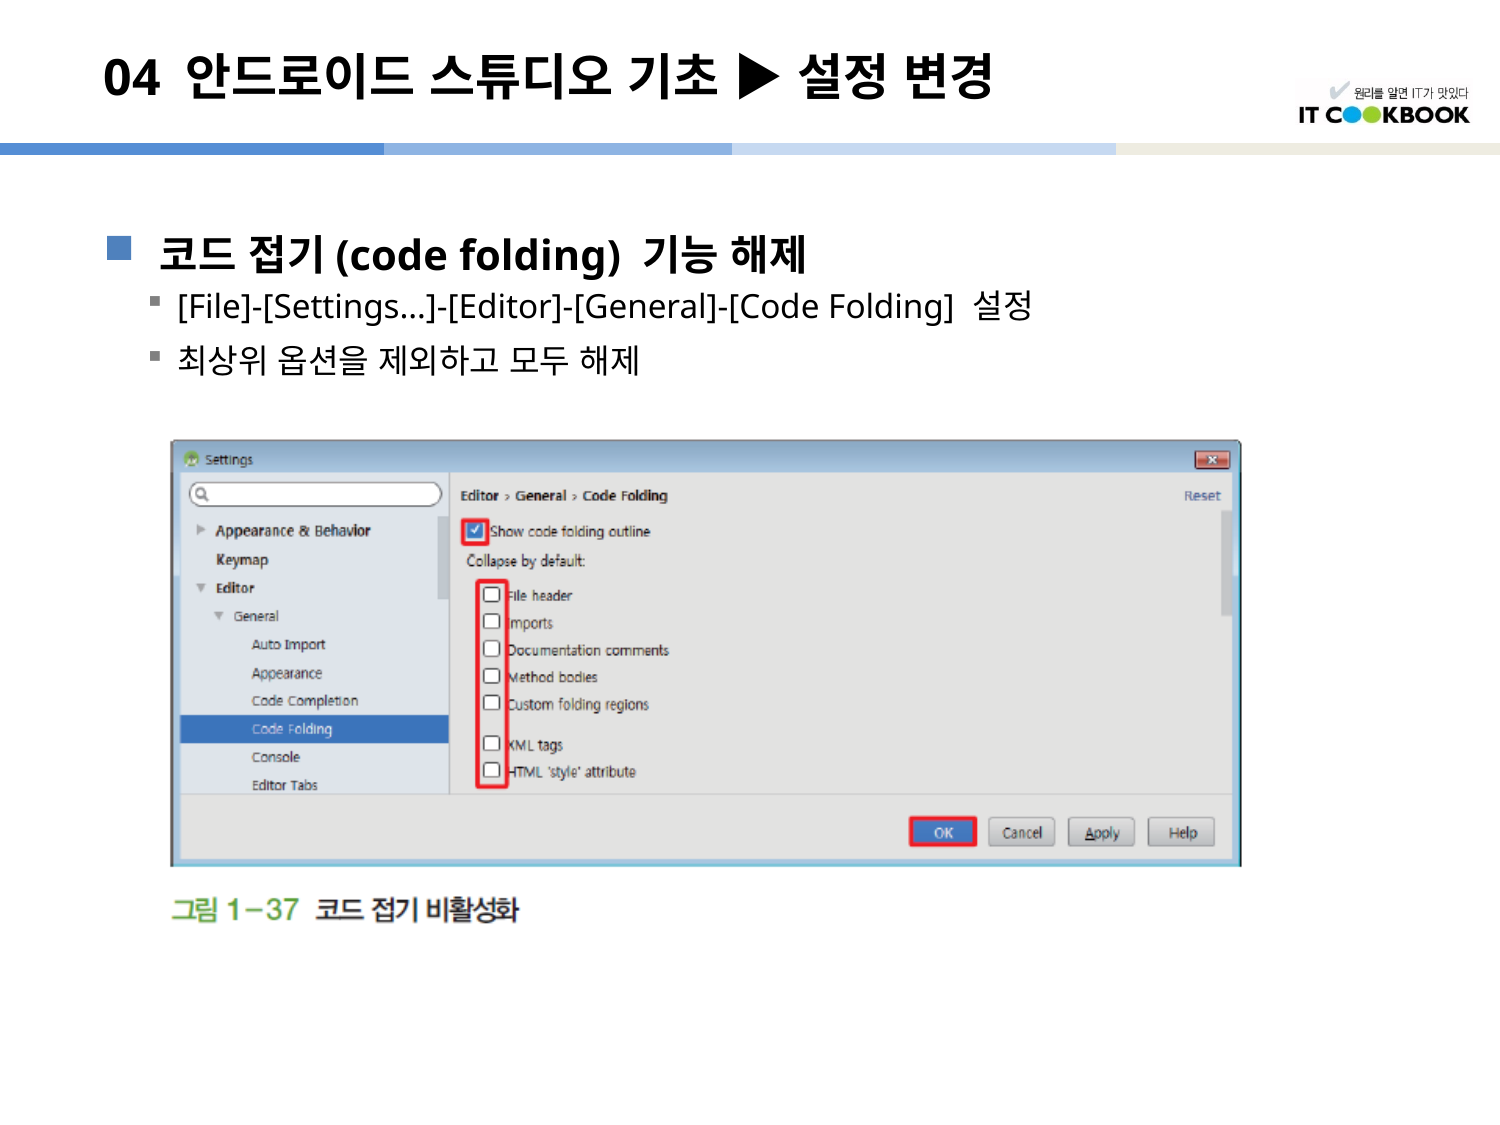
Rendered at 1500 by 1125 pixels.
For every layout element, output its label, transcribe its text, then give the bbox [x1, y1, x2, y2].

picture [1295, 78, 1473, 125]
picture [158, 432, 1259, 936]
title 04 안드로이드 스튜디오 기초 ▶ 설정 변경 [88, 30, 1330, 121]
list 코드 접기(code folding) 기능 해제 [File]-[Settings…]-[Editor]-[General]-[Code Folding] 설정 최상위 옵션을 제외하고 모두 해제 [88, 196, 1436, 1083]
